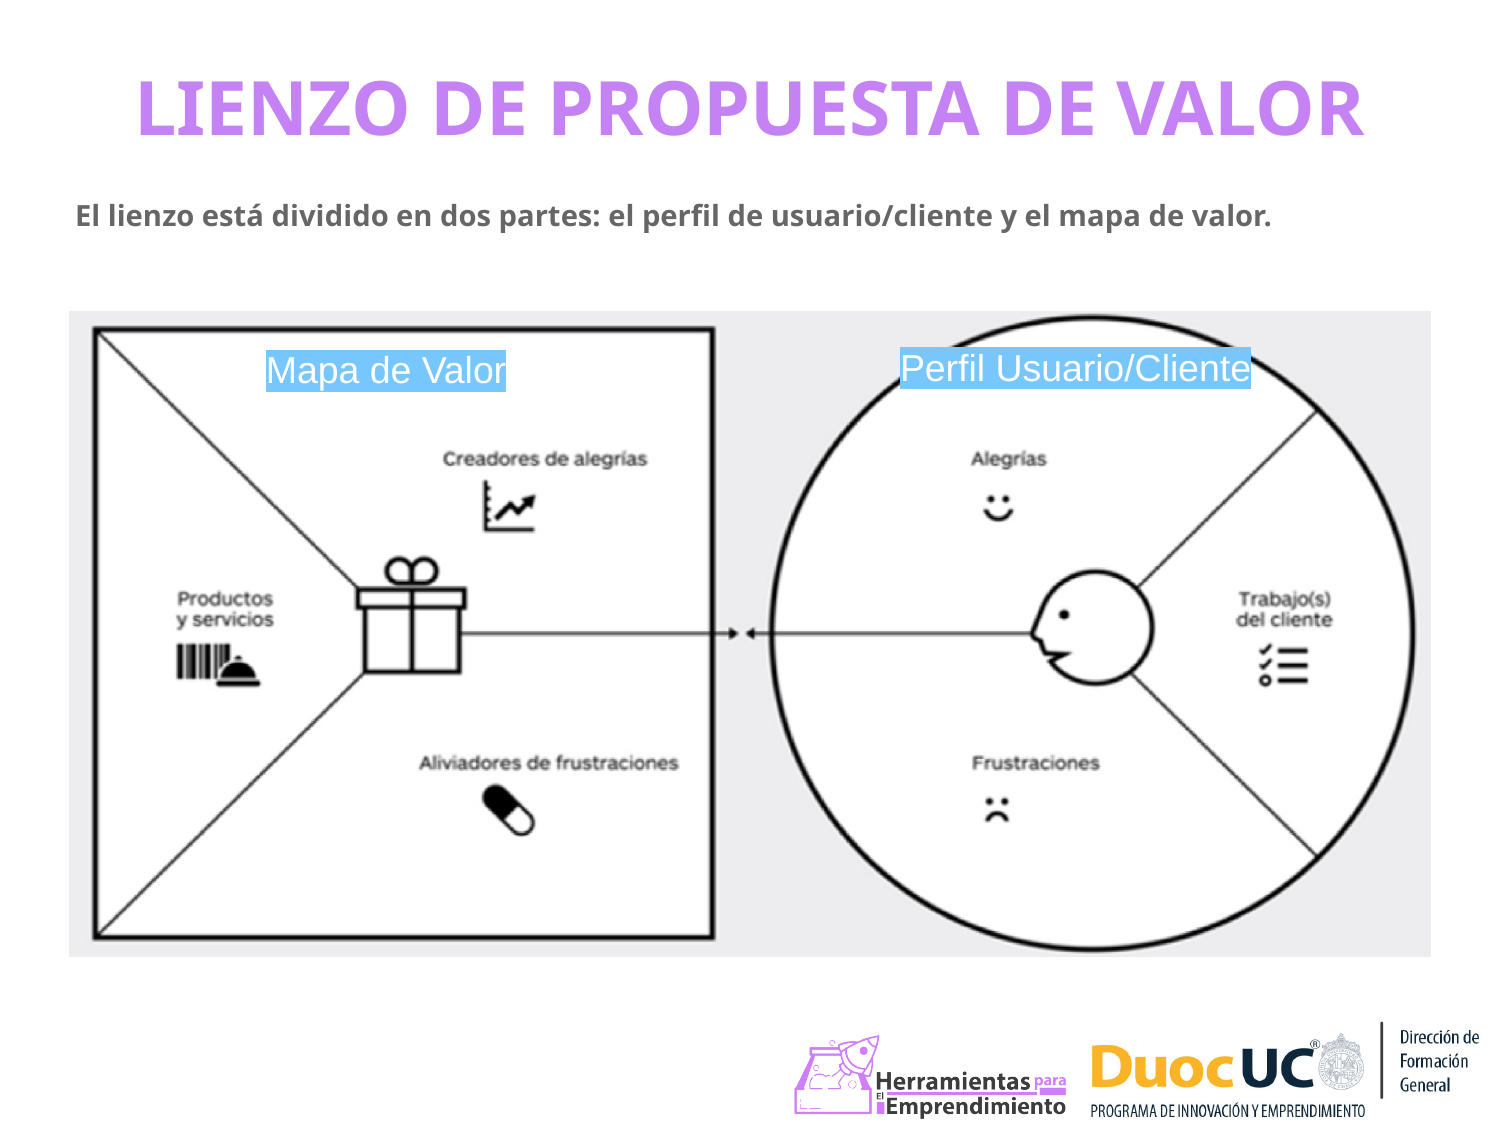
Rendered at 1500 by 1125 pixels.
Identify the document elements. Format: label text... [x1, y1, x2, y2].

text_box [69, 311, 1431, 957]
text_box LIENZO DE PROPUESTA DE VALOR [0, 55, 1500, 155]
picture [794, 1021, 1496, 1125]
text_box El lienzo está dividido en dos partes: el perfil de usuario/cliente y el mapa de valor. [60, 155, 1440, 311]
